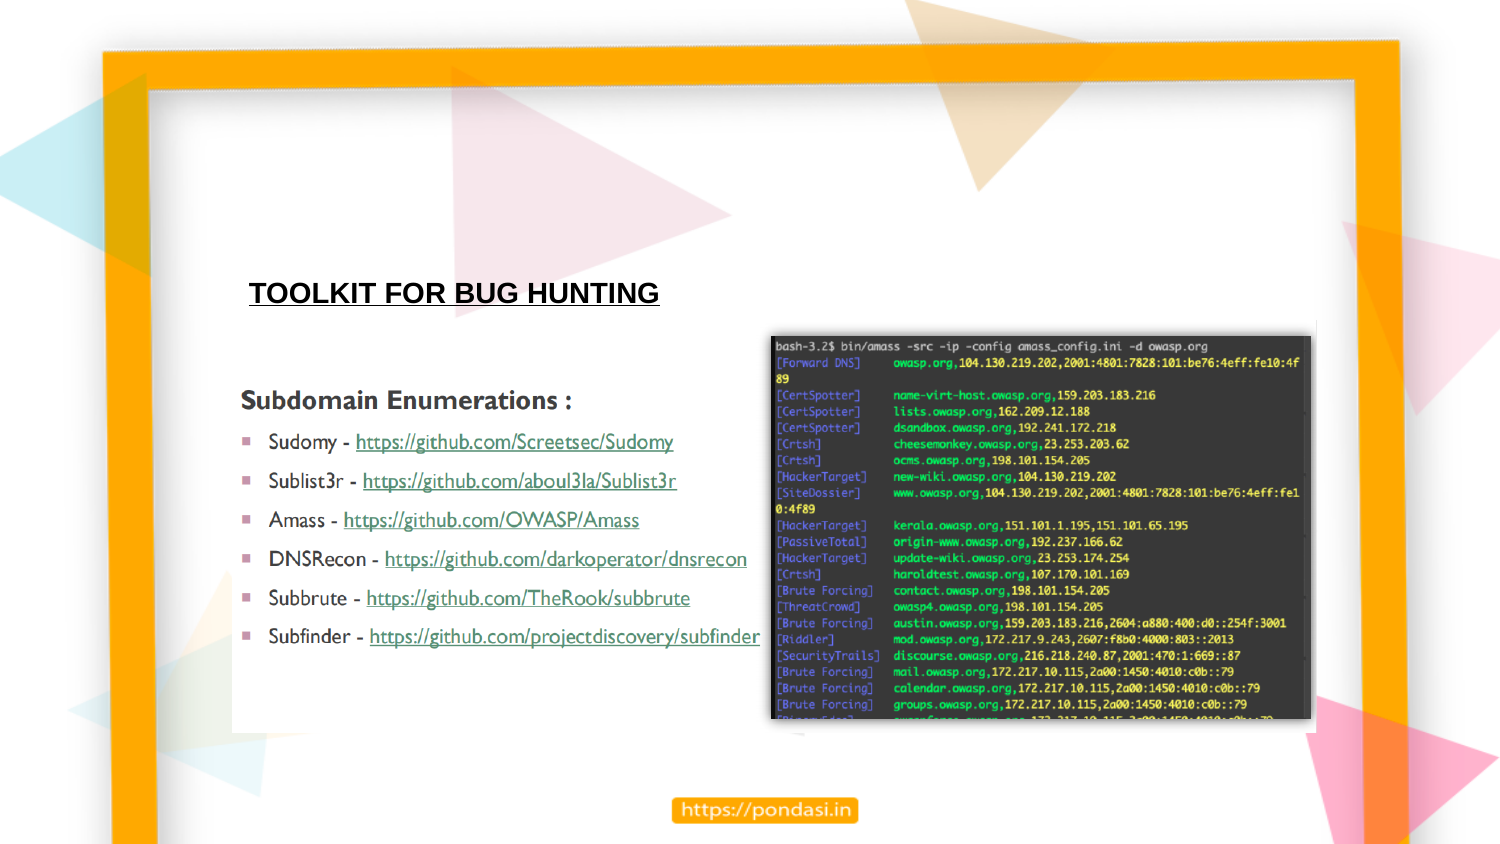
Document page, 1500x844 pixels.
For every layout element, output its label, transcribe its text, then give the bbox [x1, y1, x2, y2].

text_box TOOLKIT FOR BUG HUNTING [234, 266, 676, 317]
picture [0, 0, 1500, 844]
